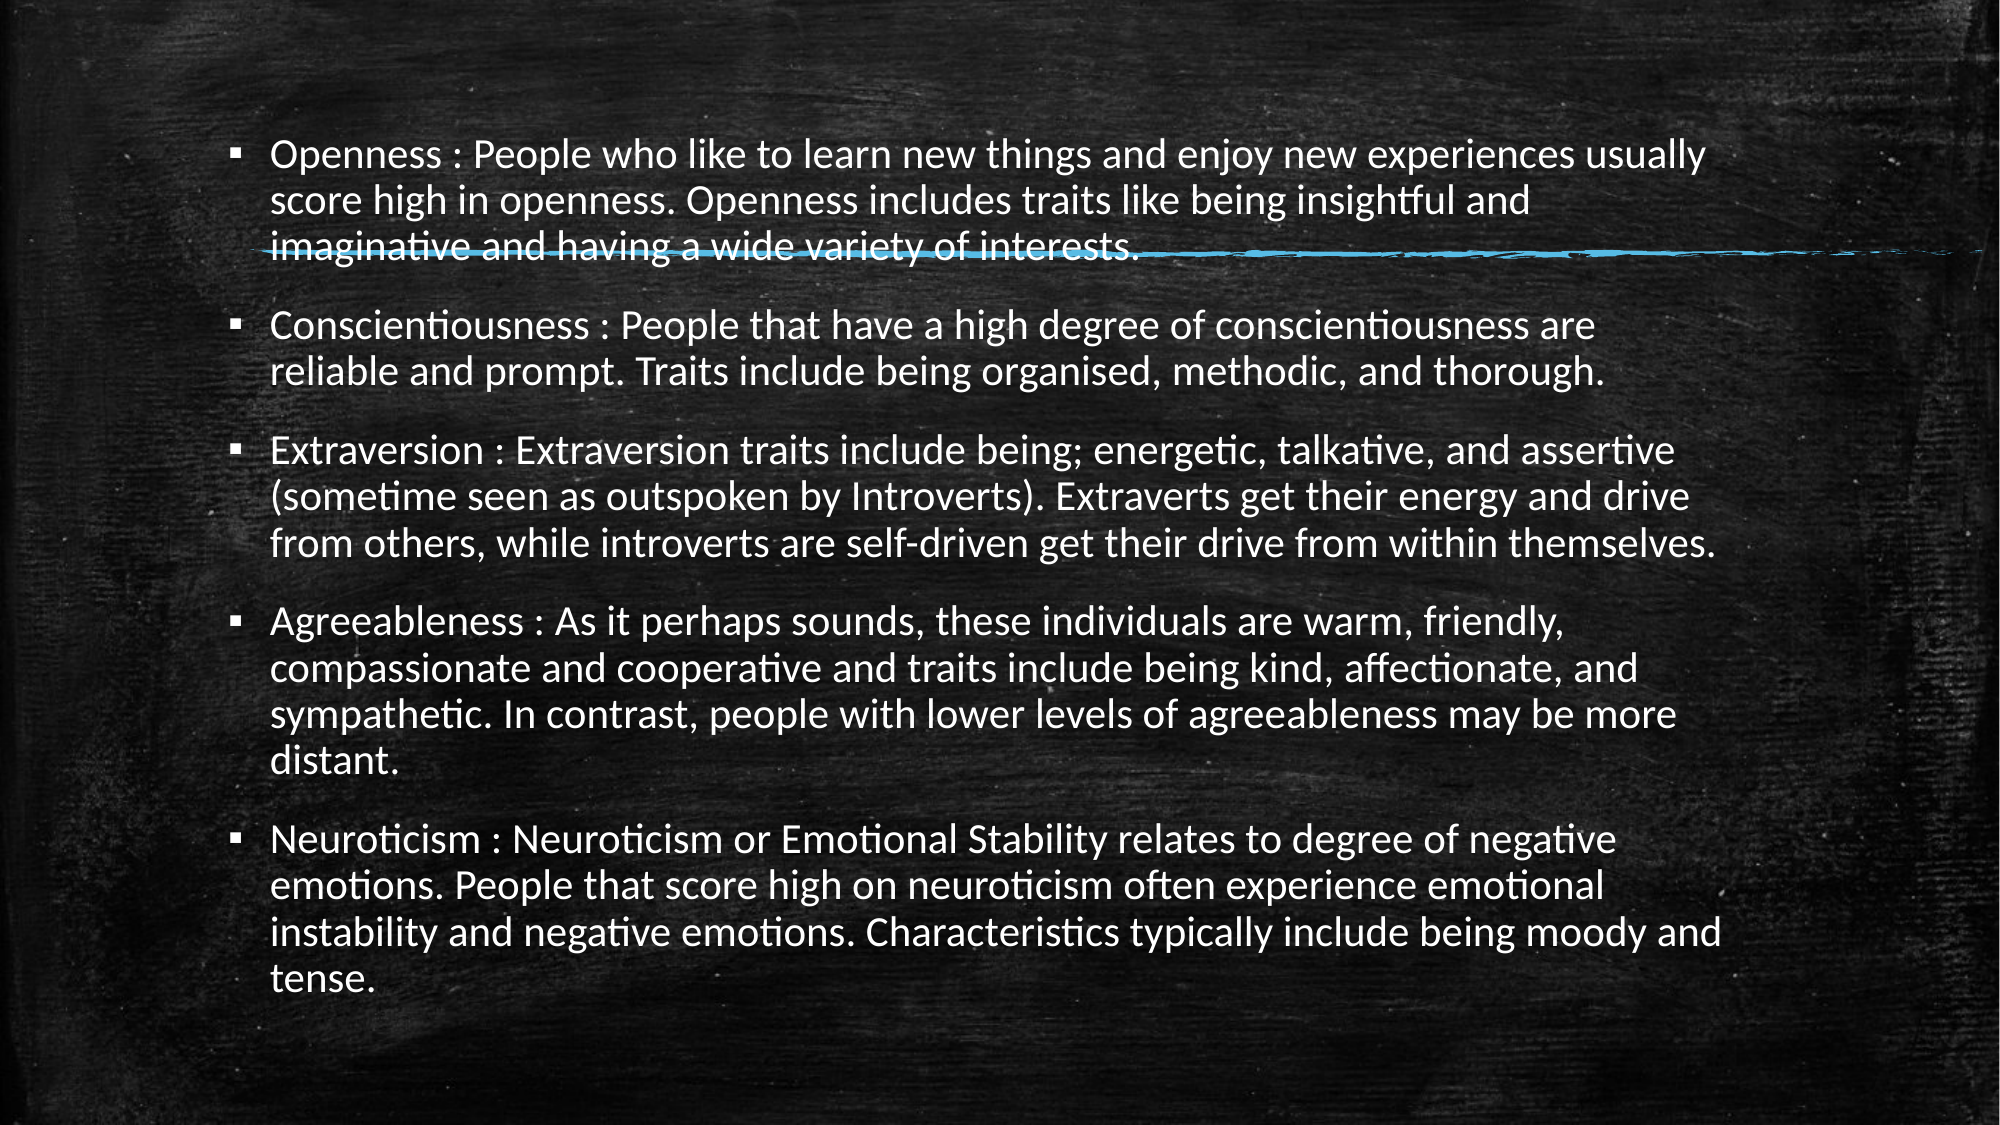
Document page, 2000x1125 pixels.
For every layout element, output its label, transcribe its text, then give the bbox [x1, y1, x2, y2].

list Openness : People who like to learn new things and enjoy new experiences usually score high in openness. Openness includes traits like being insightful and imaginative and having a wide variety of interests. Conscientiousness : People that have a high degree of conscientiousness are reliable and prompt. Traits include being organised, methodic, and thorough. Extraversion : Extraversion traits include being; energetic, talkative, and assertive (sometime seen as outspoken by Introverts). Extraverts get their energy and drive from others, while introverts are self-driven get their drive from within themselves. Agreeableness : As it perhaps sounds, these individuals are warm, friendly, compassionate and cooperative and traits include being kind, affectionate, and sympathetic. In contrast, people with lower levels of agreeableness may be more distant. Neuroticism : Neuroticism or Emotional Stability relates to degree of negative emotions. People that score high on neuroticism often experience emotional instability and negative emotions. Characteristics typically include being moody and tense. [213, 123, 1750, 1013]
